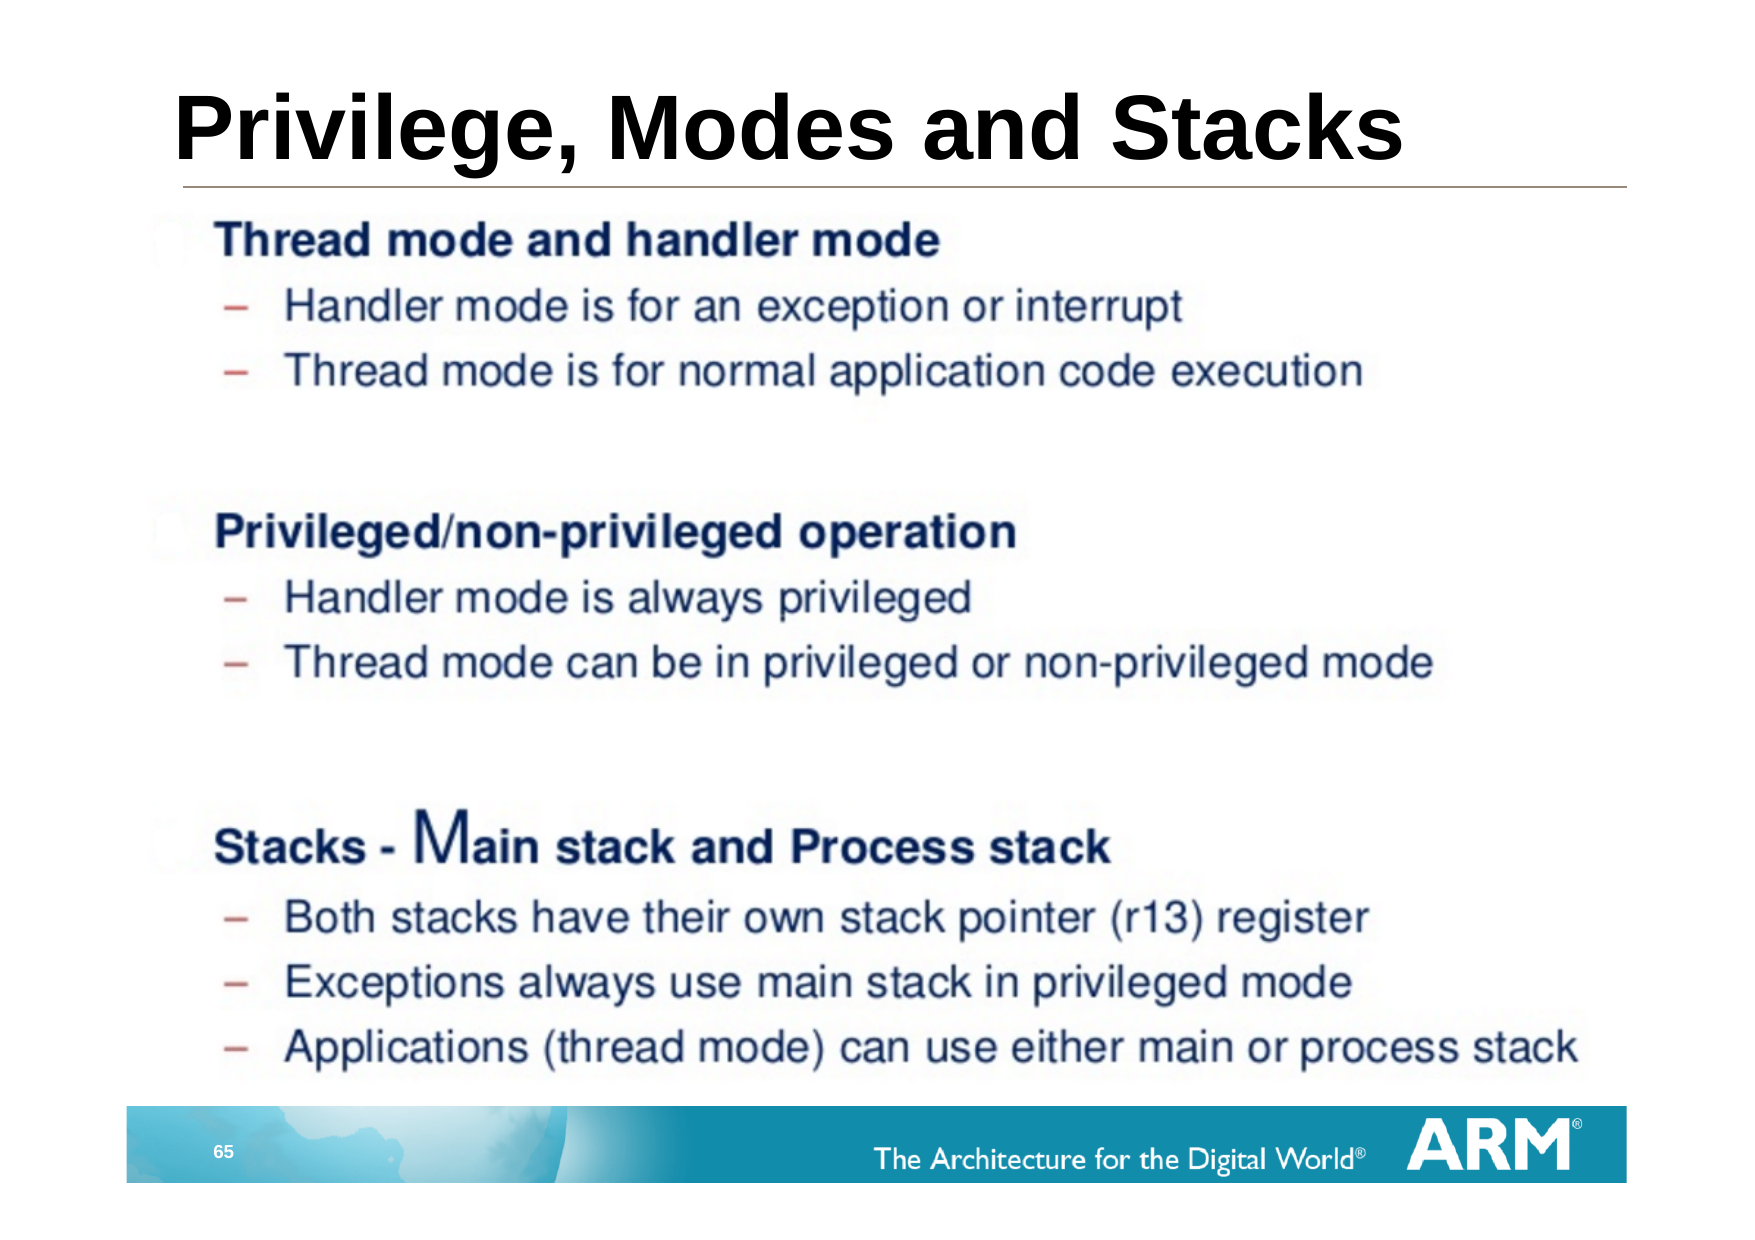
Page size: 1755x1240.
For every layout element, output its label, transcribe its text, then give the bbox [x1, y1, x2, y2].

title Privilege, Modes and Stacks [173, 80, 1581, 172]
picture [126, 1106, 1627, 1183]
slide_number 65 [198, 1139, 287, 1187]
picture [139, 194, 1646, 1105]
